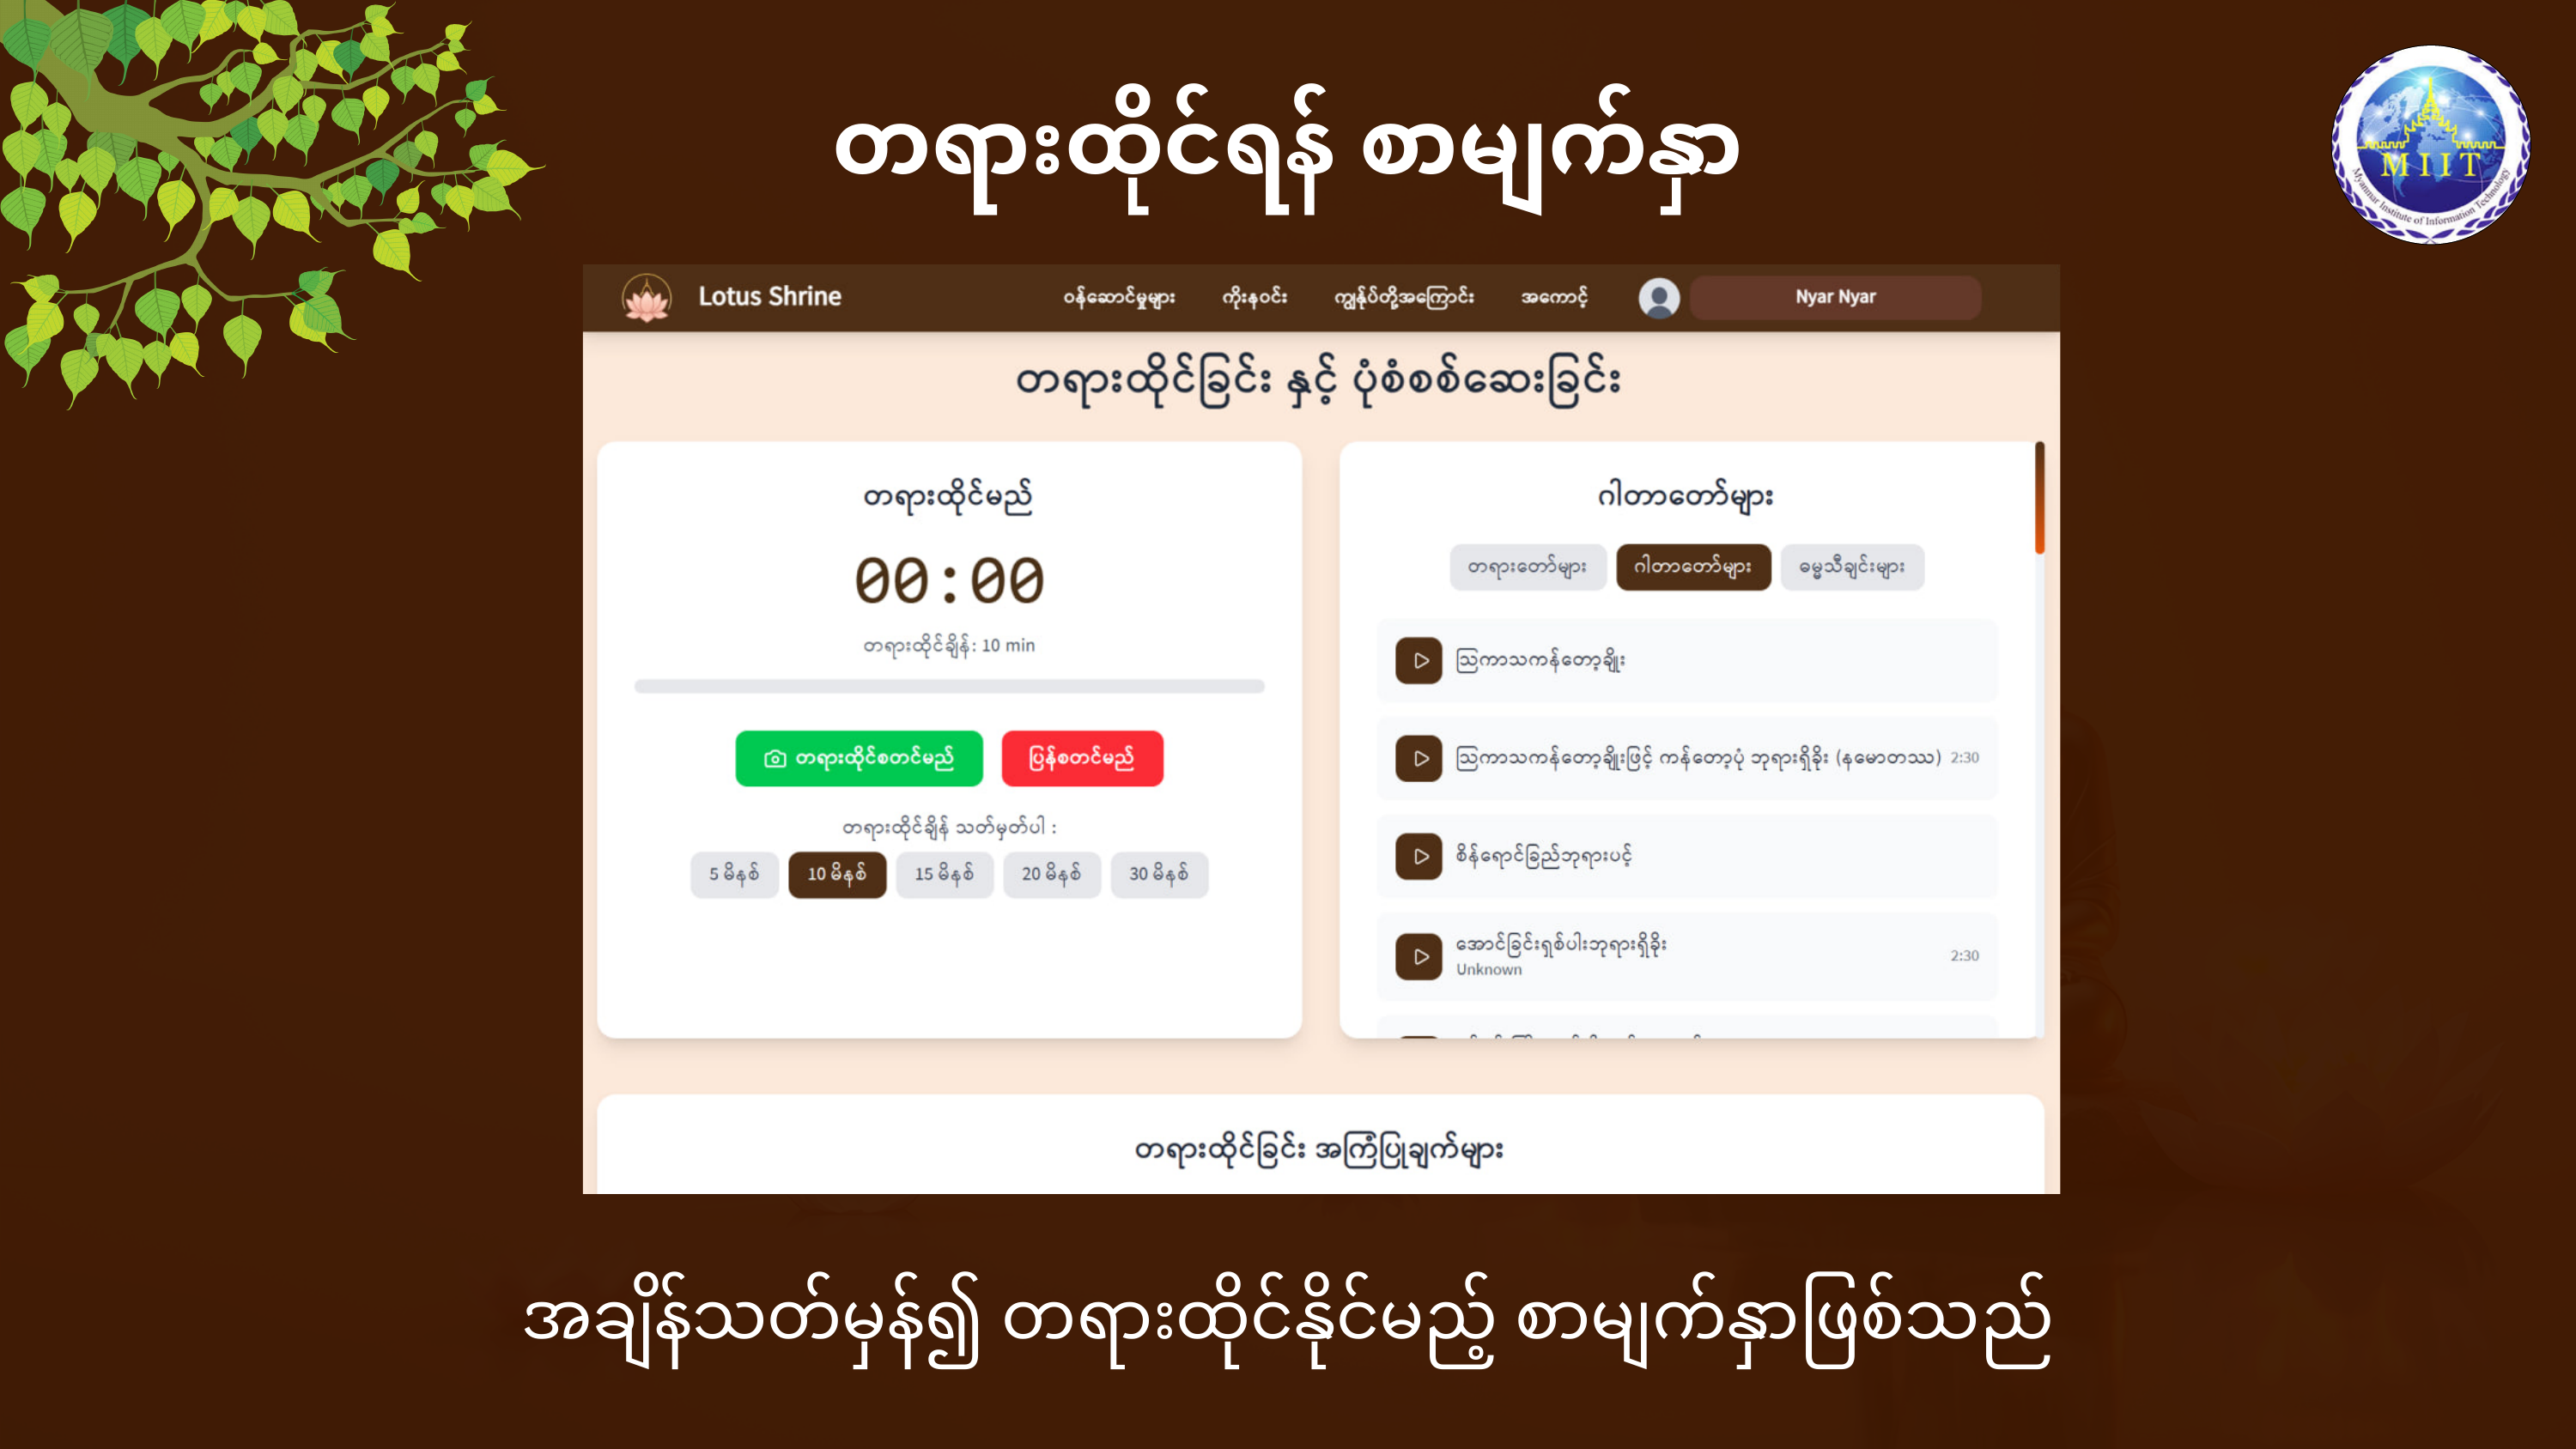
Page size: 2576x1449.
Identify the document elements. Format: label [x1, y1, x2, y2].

text_box [0, 0, 2576, 1449]
text_box [2331, 45, 2531, 245]
